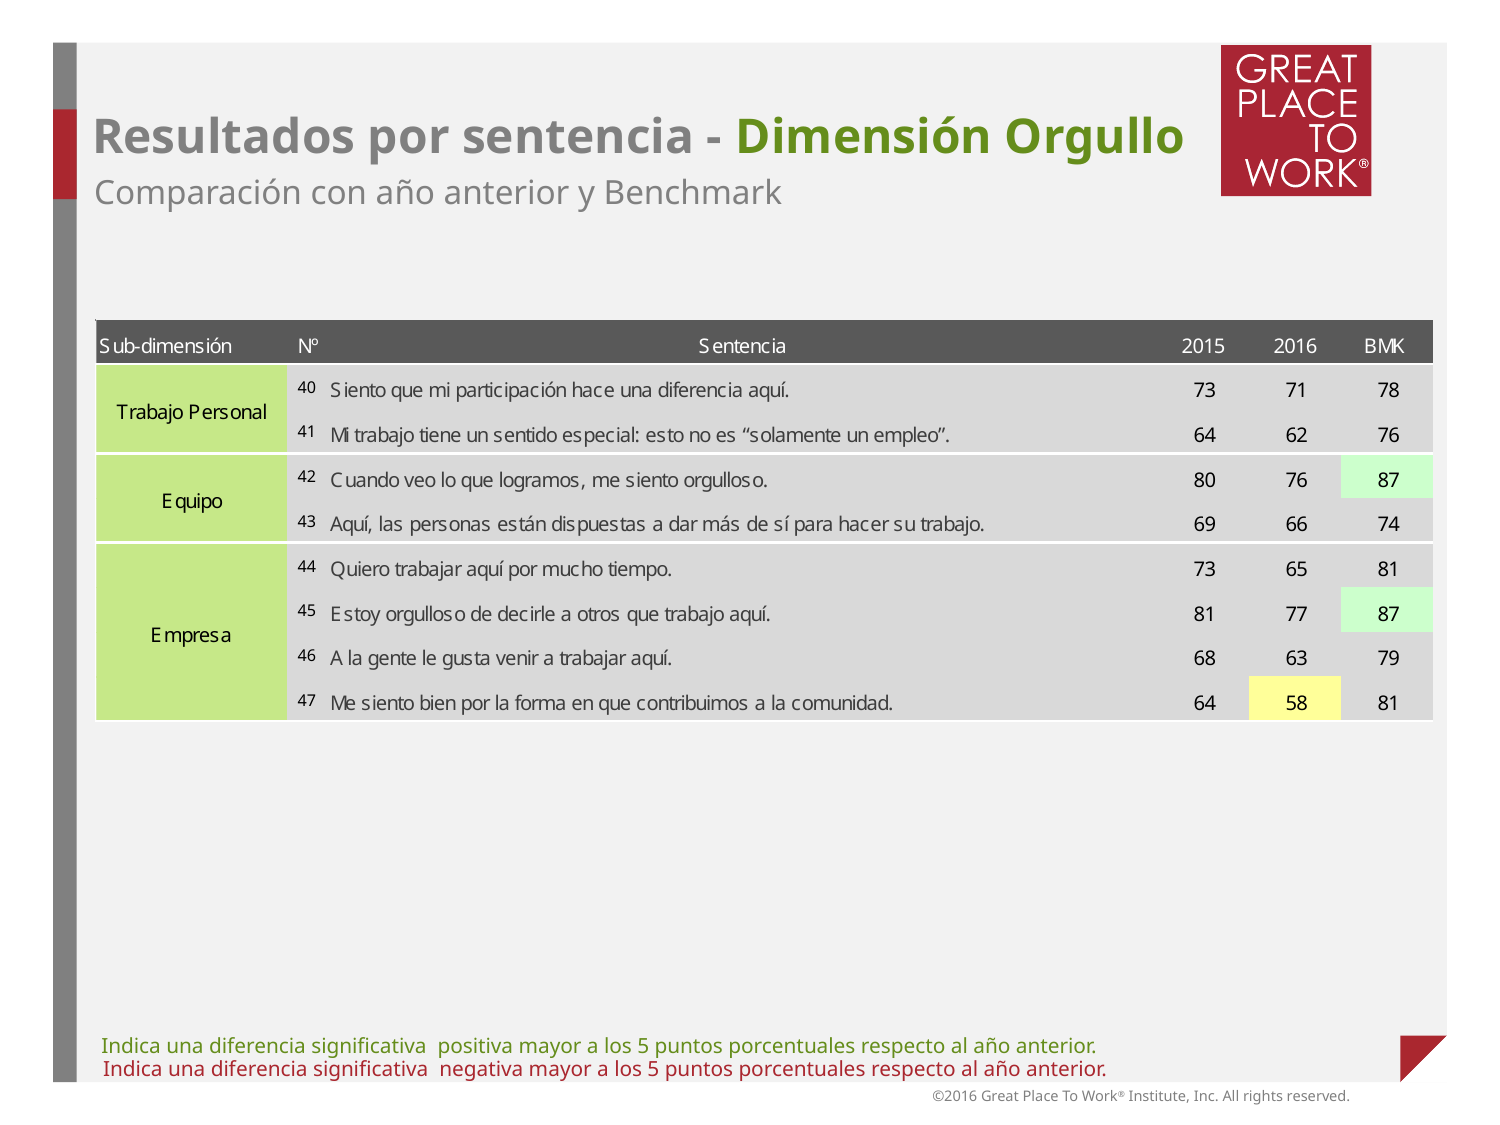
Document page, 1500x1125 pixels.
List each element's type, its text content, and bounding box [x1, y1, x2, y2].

subtitle Comparación con año anterior y Benchmark [79, 164, 1104, 220]
title Resultados por sentencia - Dimensión Orgullo [77, 114, 1317, 205]
text_box Indica una diferencia significativa negativa mayor a los 5 puntos porcentuales respecto al año anterior. [88, 1048, 1122, 1089]
text_box Indica una diferencia significativa positiva mayor a los 5 puntos porcentuales respecto al año anterior. [86, 1024, 1112, 1065]
picture [94, 318, 1435, 723]
